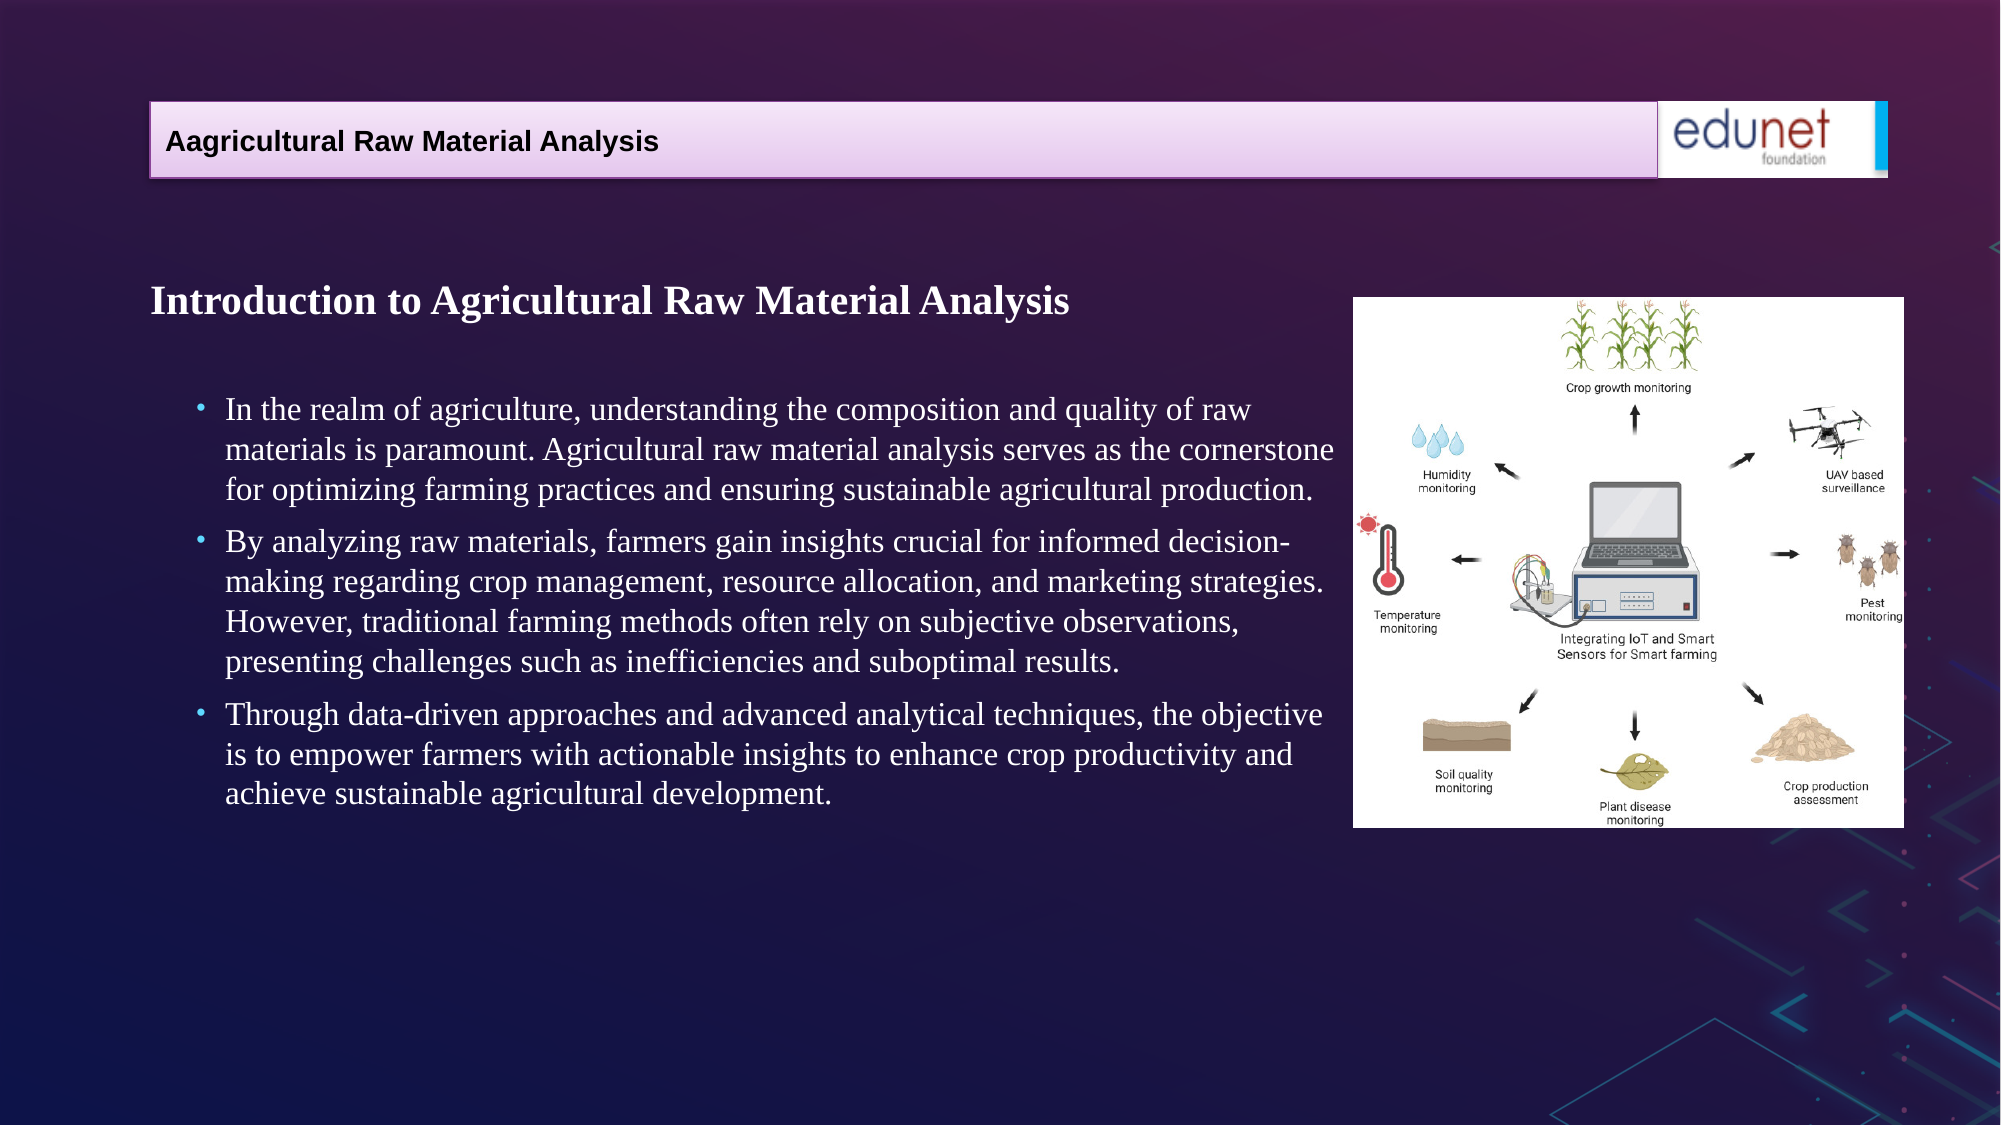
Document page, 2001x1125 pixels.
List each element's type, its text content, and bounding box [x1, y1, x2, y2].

text_box Aagricultural Raw Material Analysis [149, 101, 1655, 179]
picture [1657, 101, 1888, 179]
list Introduction to Agricultural Raw Material Analysis In the realm of agriculture, understanding the composition and quality of raw materials is paramount. Agricultural raw material analysis serves as the cornerstone for optimizing farming practices and ensuring sustainable agricultural production. By analyzing raw materials, farmers gain insights crucial for informed decision-making regarding crop management, resource allocation, and marketing strategies. However, traditional farming methods often rely on subjective observations, presenting challenges such as inefficiencies and suboptimal results. Through data-driven approaches and advanced analytical techniques, the objective is to empower farmers with actionable insights to enhance crop productivity and achieve sustainable agricultural development. [150, 222, 1354, 978]
picture [1353, 297, 1905, 828]
